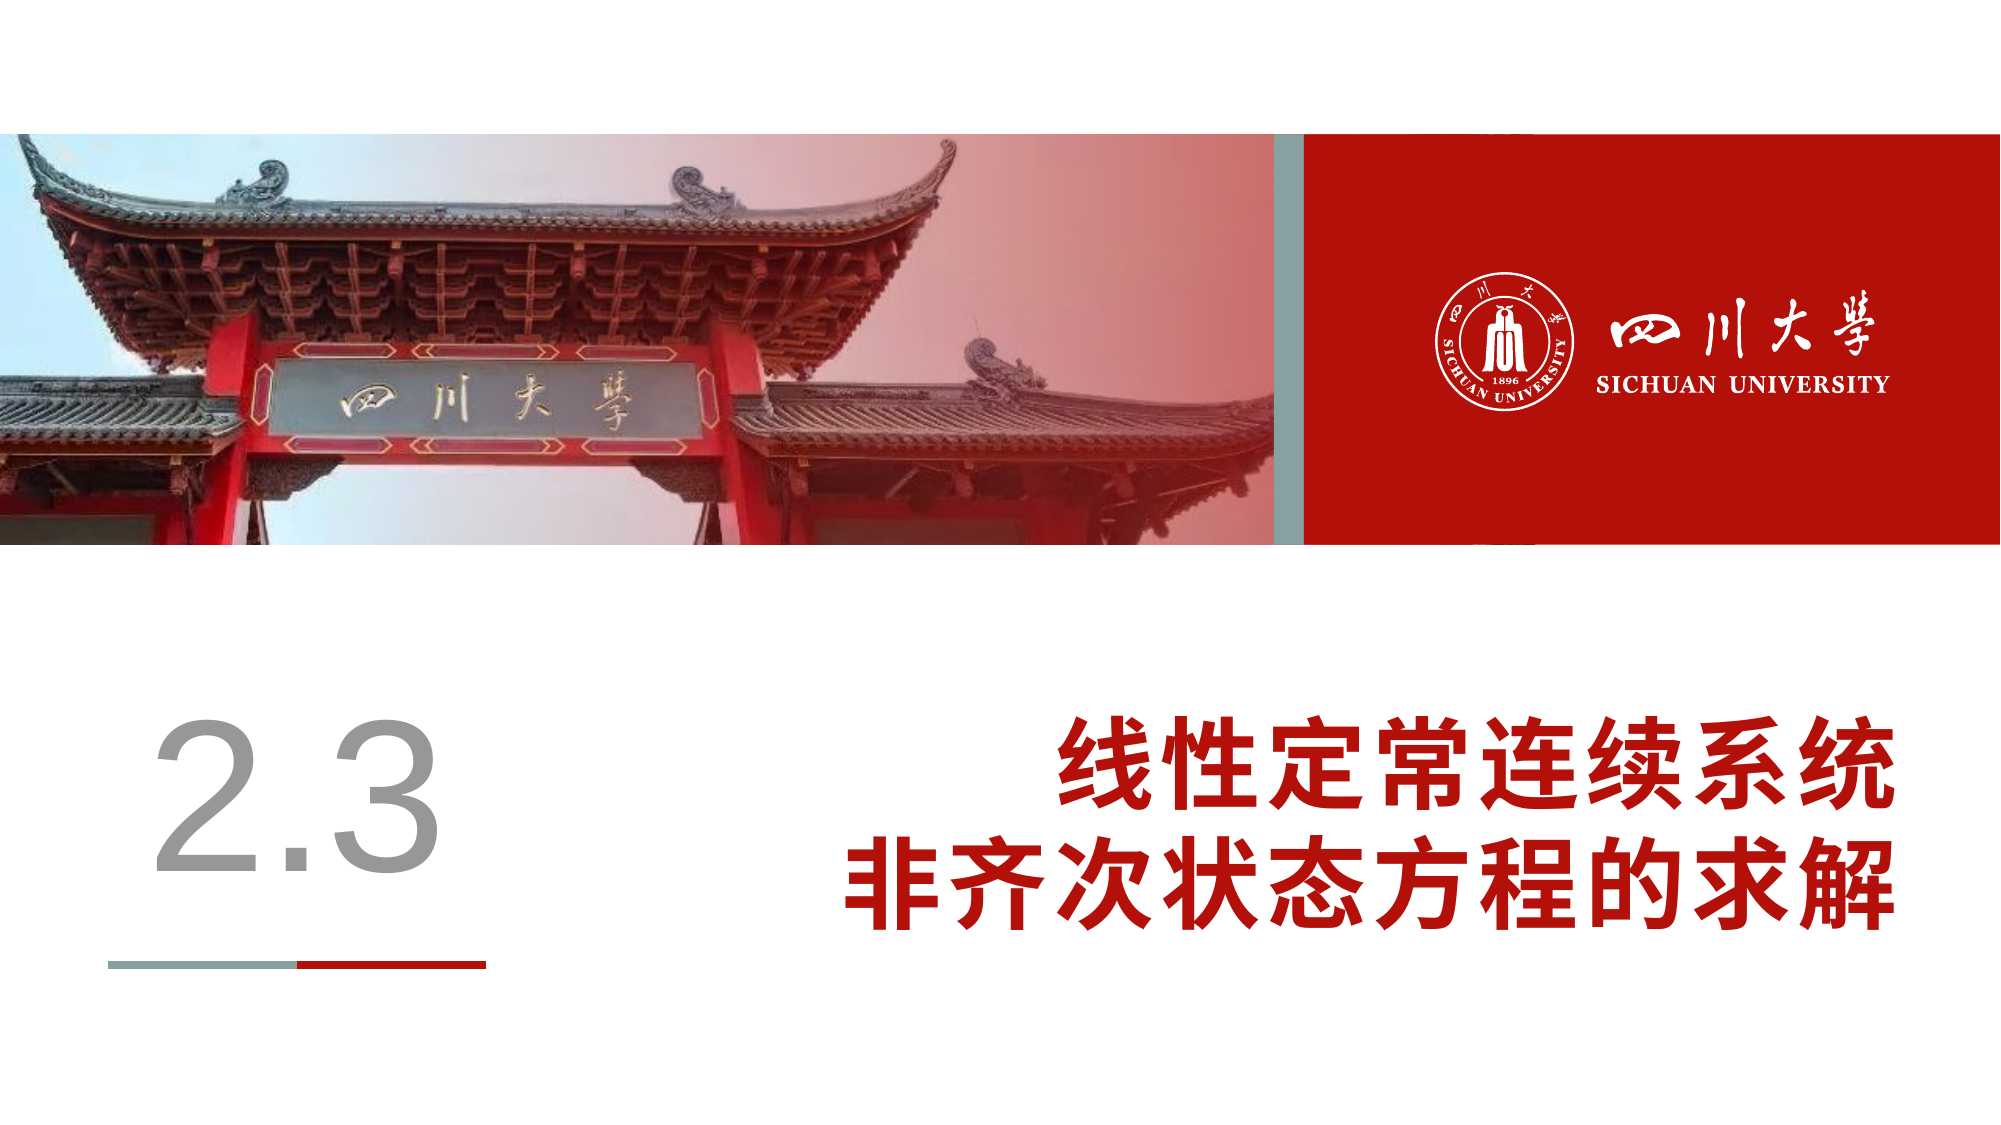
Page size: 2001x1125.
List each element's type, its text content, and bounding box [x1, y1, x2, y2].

list 线性定常连续系统 非齐次状态方程的求解 [787, 694, 1914, 952]
picture [0, 134, 482, 545]
list 2.3 [106, 588, 488, 982]
